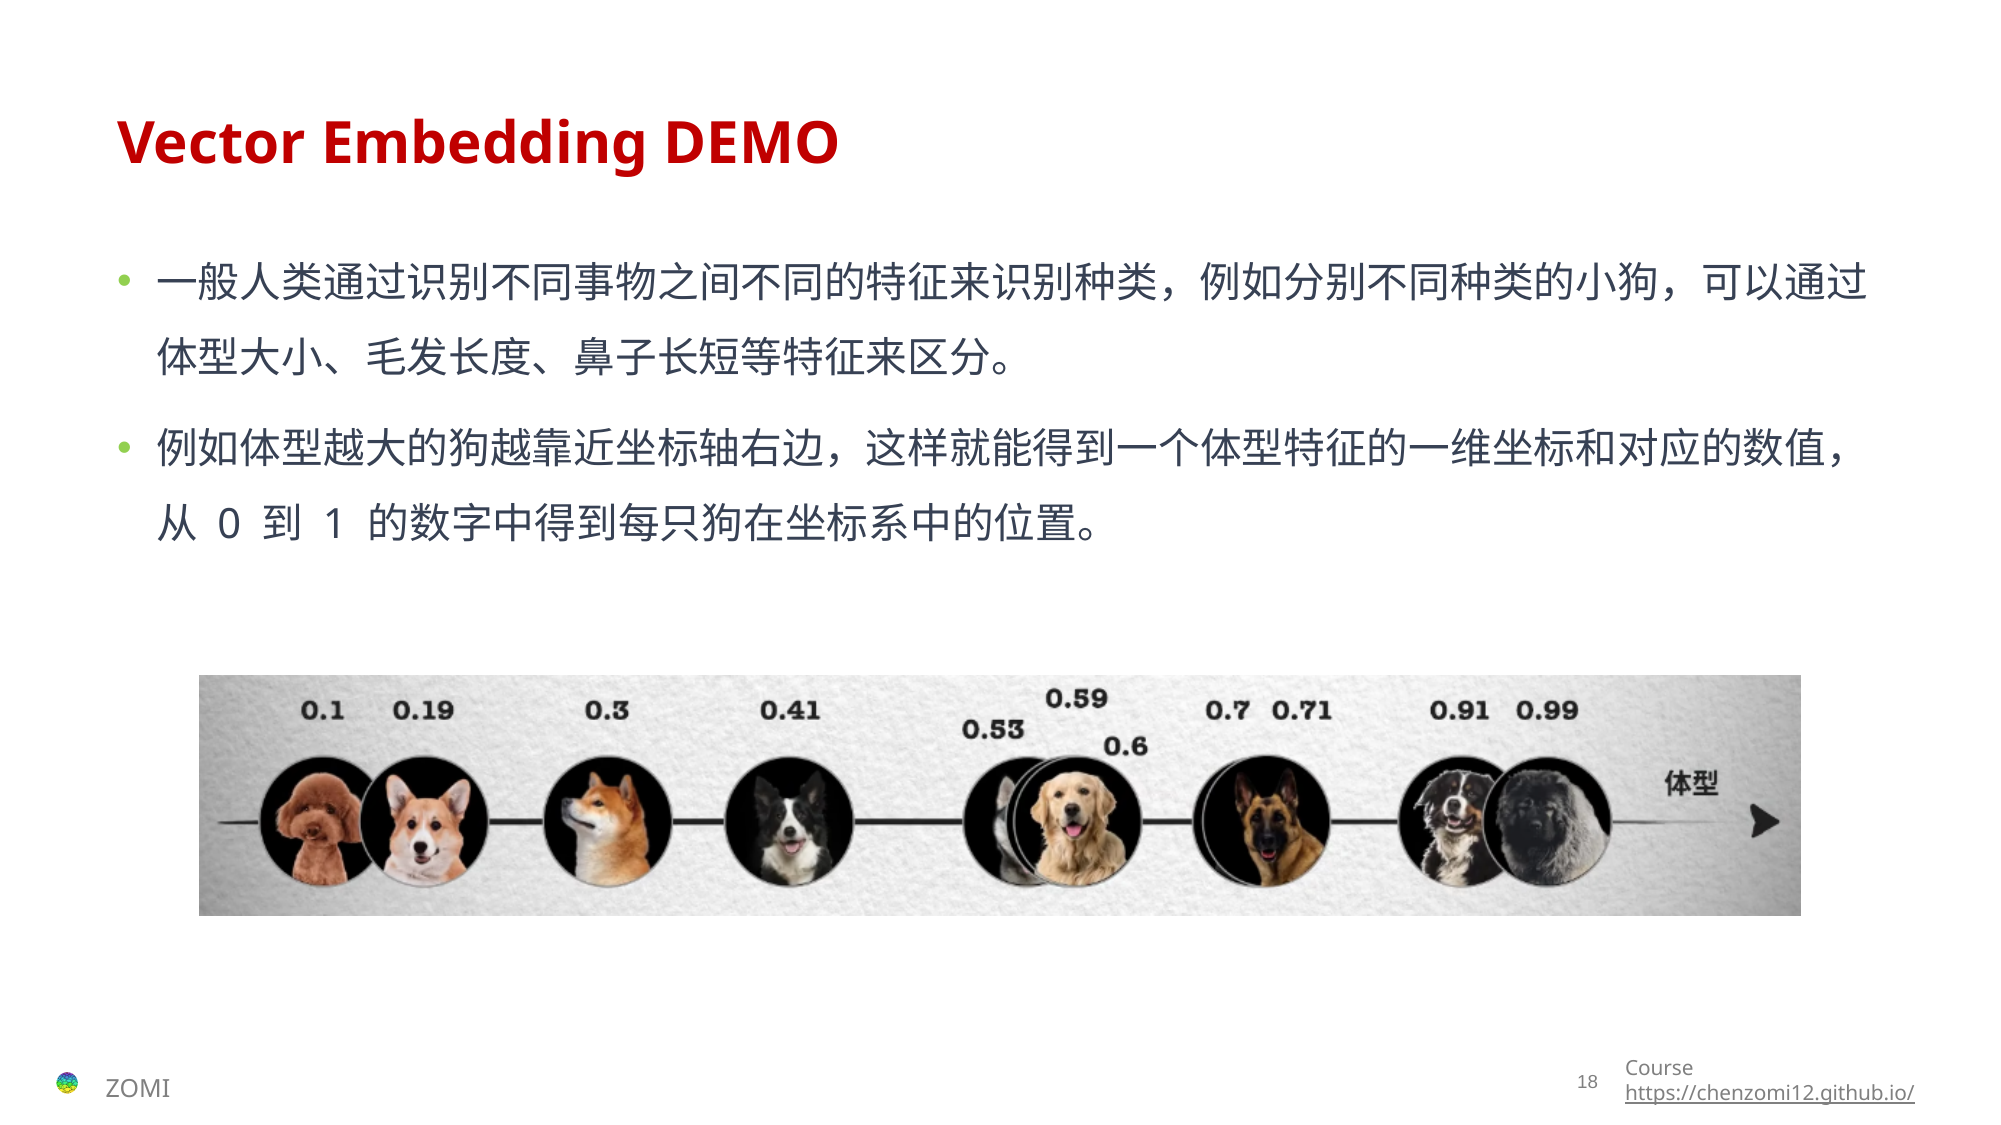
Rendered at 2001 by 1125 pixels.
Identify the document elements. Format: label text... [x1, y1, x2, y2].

picture [199, 675, 1802, 916]
picture [57, 1073, 77, 1093]
title Vector Embedding DEMO [102, 91, 1901, 189]
list 一般人类通过识别不同事物之间不同的特征来识别种类，例如分别不同种类的小狗，可以通过体型大小、毛发长度、鼻子长短等特征来区分。 例如体型越大的狗越靠近坐标轴右边，这样就能得到一个体型特征的一维坐标和对应的数值，从 0 到 1 的数字中得到每只狗在坐标系中的位置。 [102, 223, 1901, 1043]
